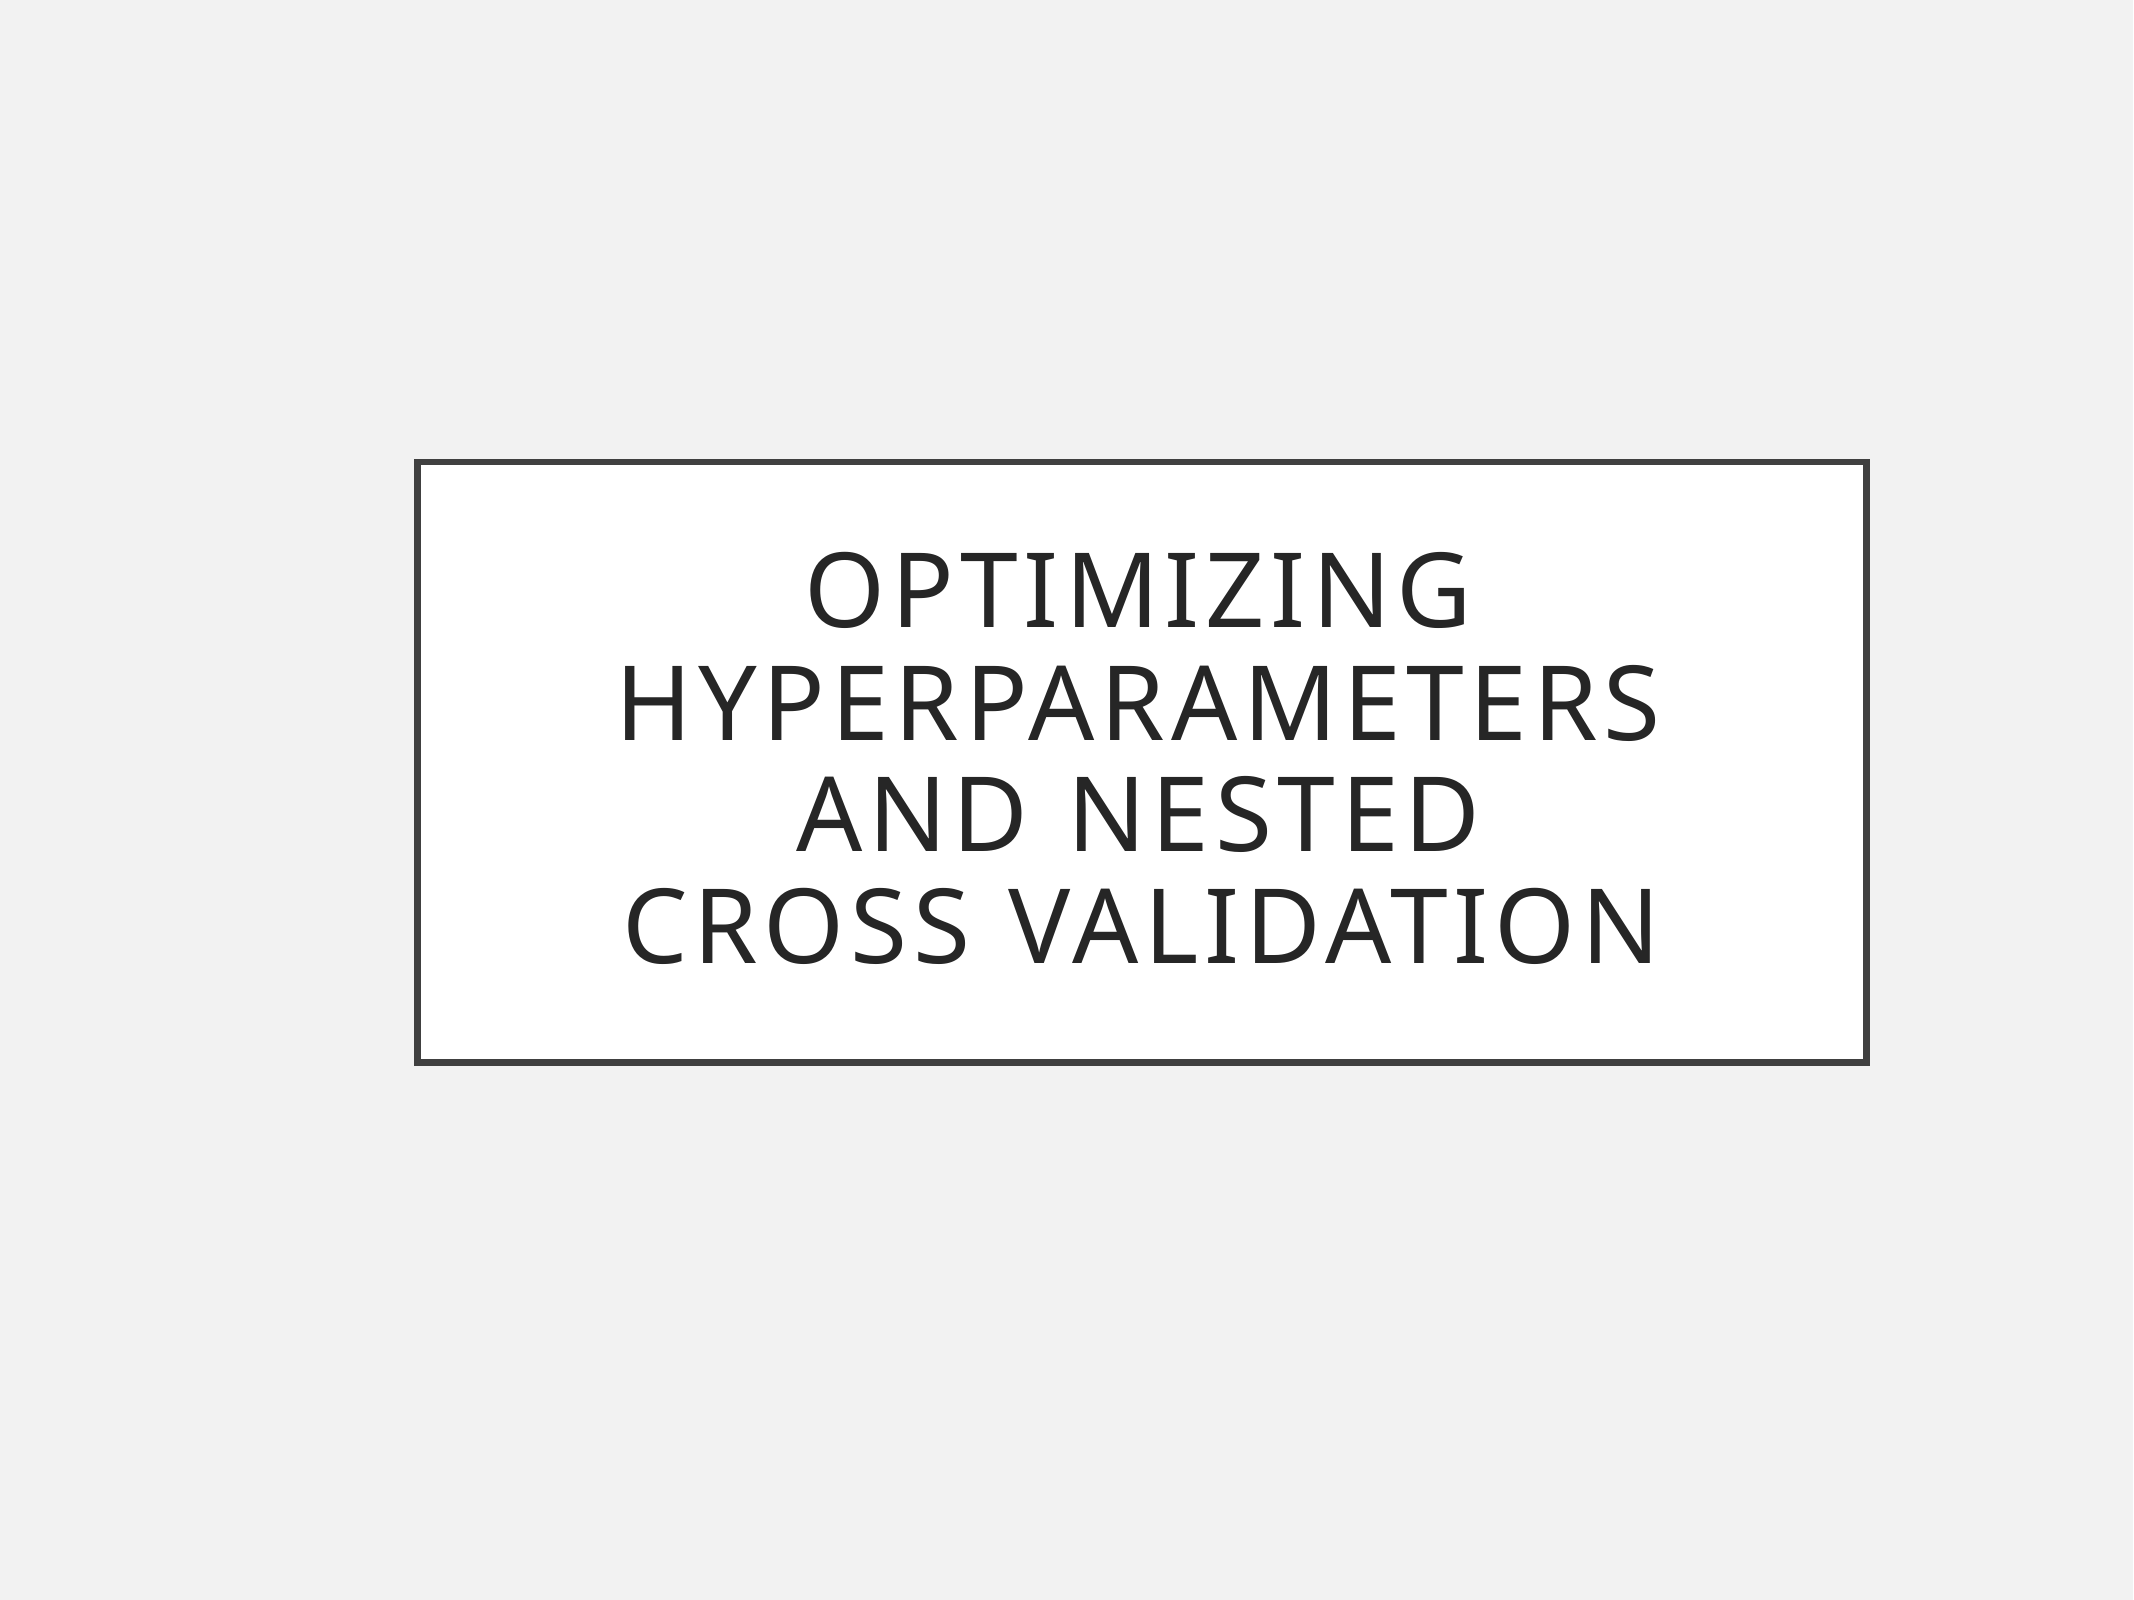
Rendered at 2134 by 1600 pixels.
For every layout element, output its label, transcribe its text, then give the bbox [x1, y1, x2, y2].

title Optimizing hyperparameters and nested cross validation [414, 459, 1870, 1066]
